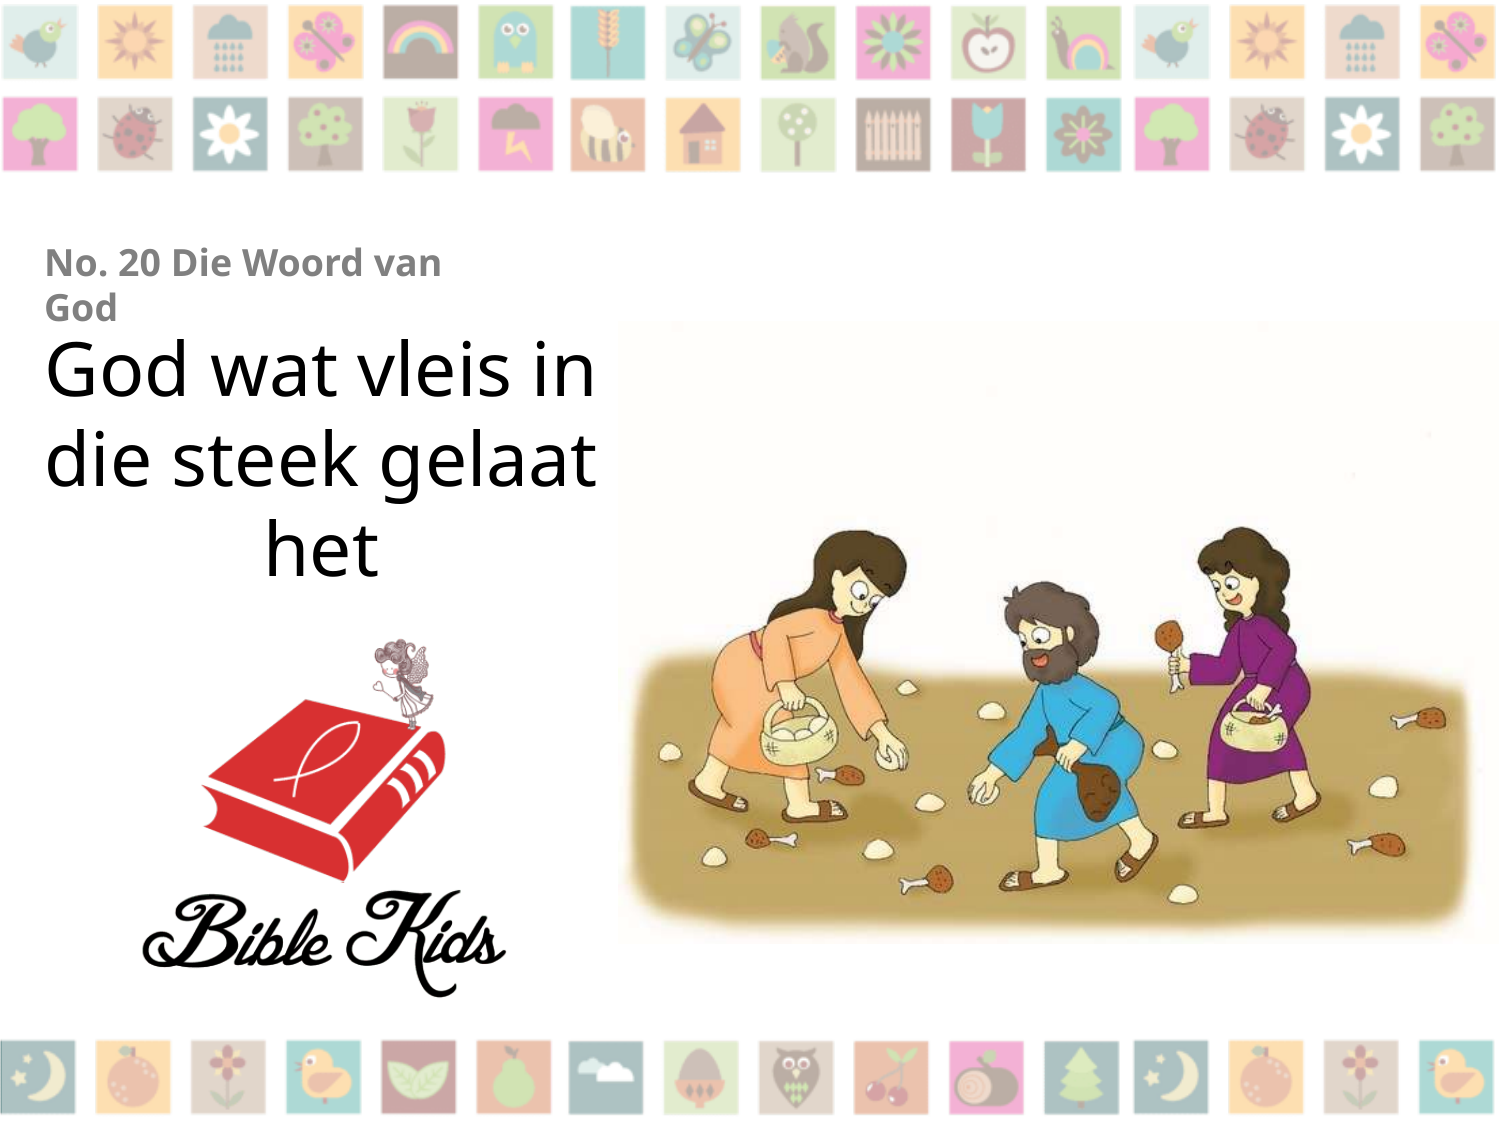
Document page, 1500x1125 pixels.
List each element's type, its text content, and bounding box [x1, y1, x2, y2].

picture [117, 600, 544, 1027]
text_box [0, 3, 1500, 181]
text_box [0, 1028, 1500, 1118]
text_box No. 20 Die Woord van God [29, 231, 514, 314]
picture [618, 321, 1500, 945]
text_box God wat vleis in die steek gelaat het [0, 314, 644, 600]
